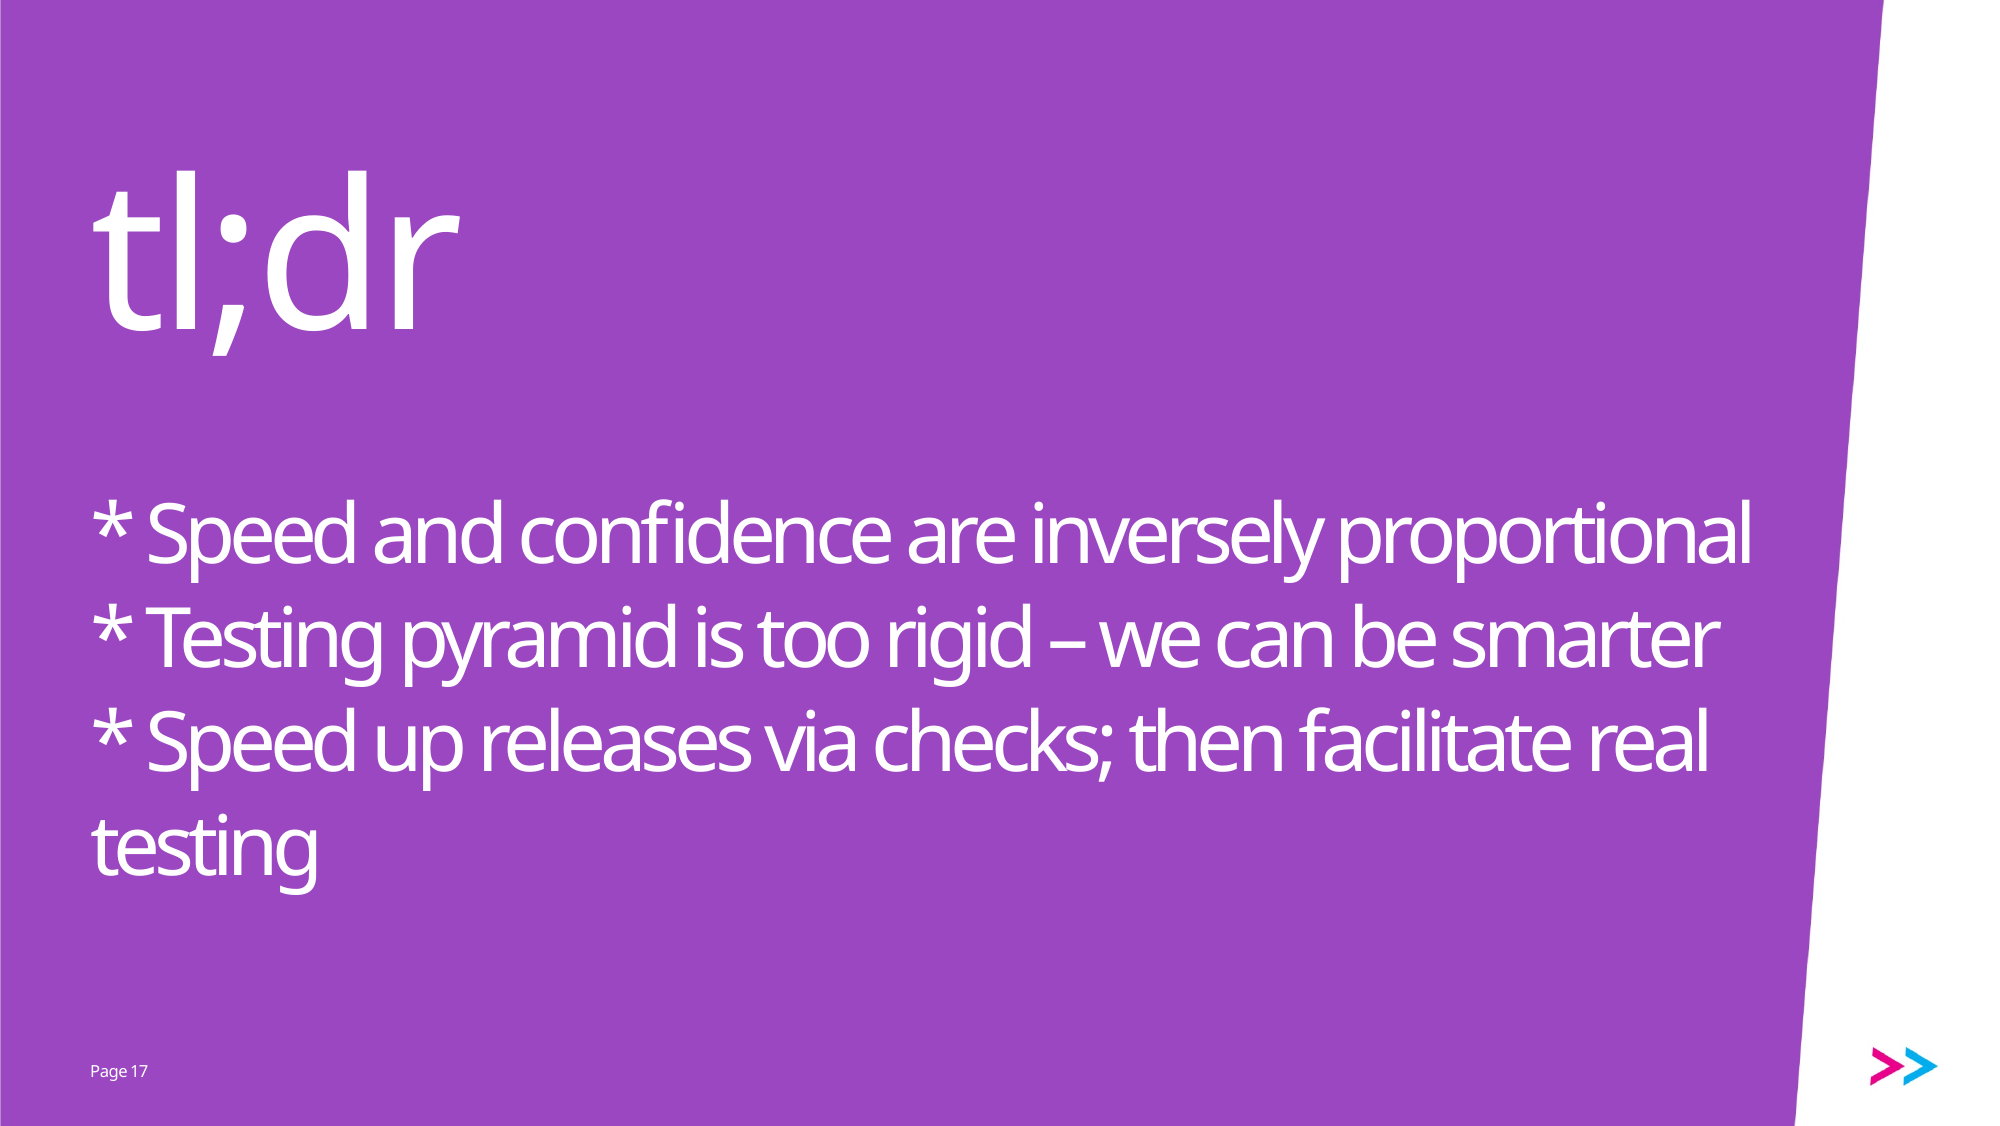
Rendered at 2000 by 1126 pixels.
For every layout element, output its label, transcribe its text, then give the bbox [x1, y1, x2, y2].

title tl;dr * Speed and confidence are inversely proportional * Testing pyramid is too rigid – we can be smarter * Speed up releases via checks; then facilitate real testing [90, 267, 1874, 1012]
picture [0, 0, 2000, 1126]
slide_number 17 [130, 1061, 166, 1113]
